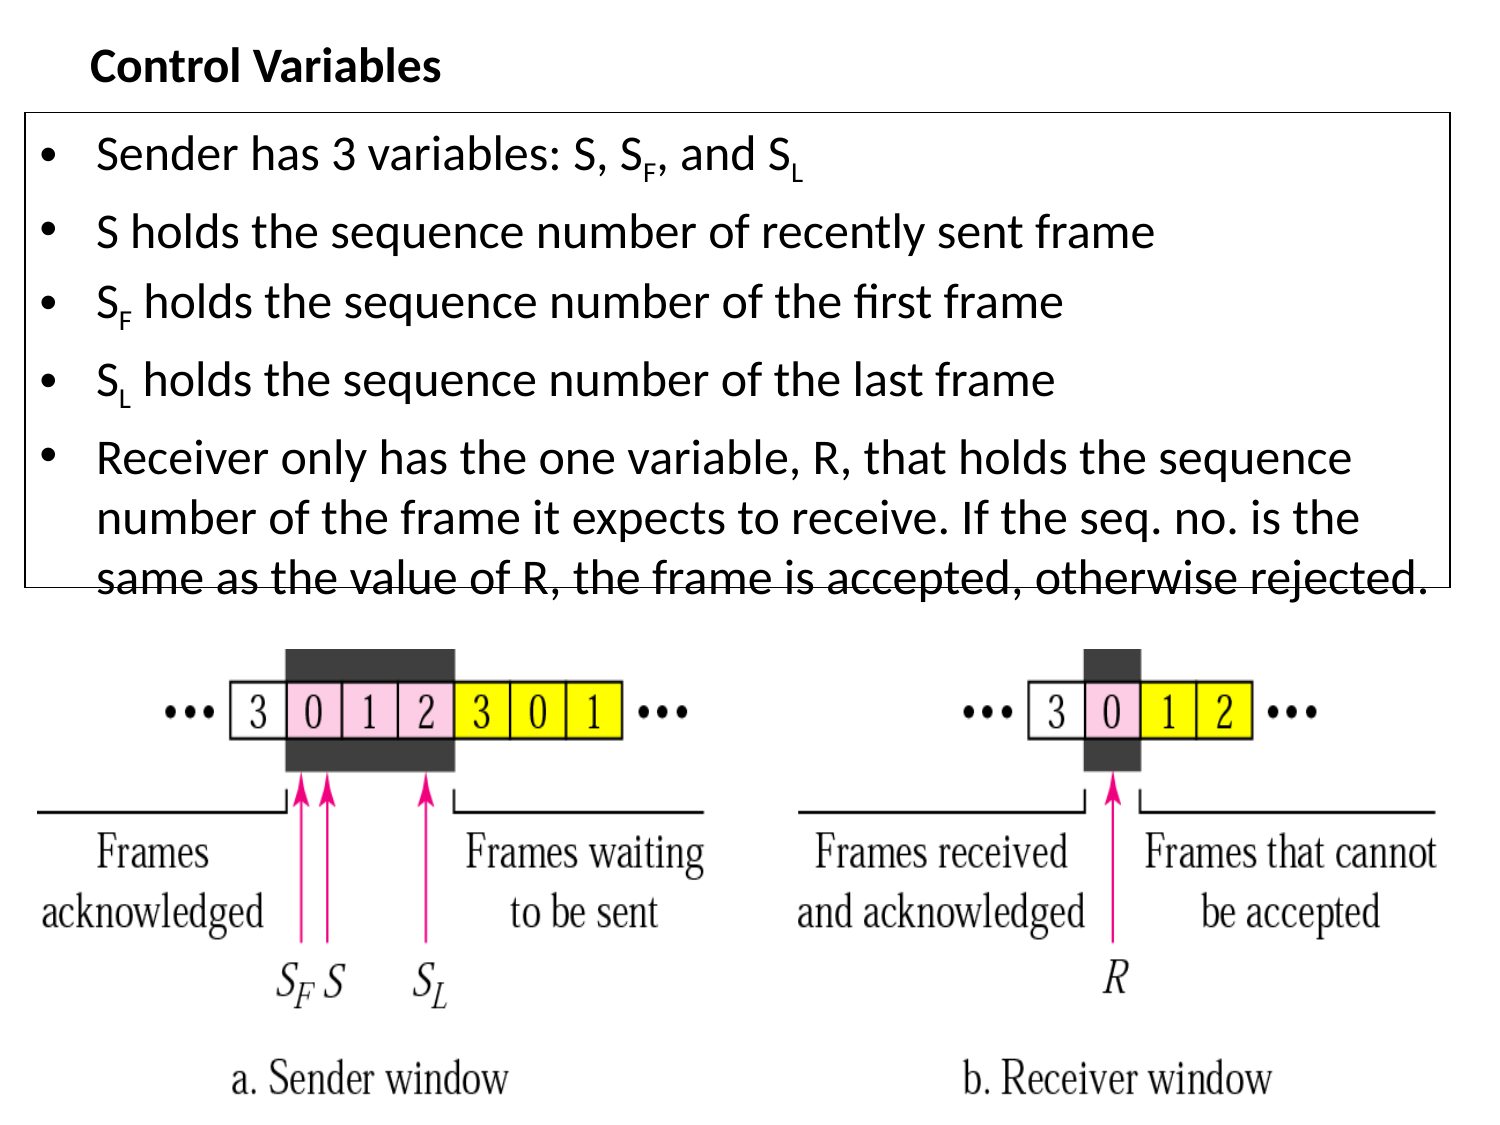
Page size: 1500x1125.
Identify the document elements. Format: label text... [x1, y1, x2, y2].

title Control Variables [75, 24, 988, 100]
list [37, 649, 1438, 1108]
text_box Sender has 3 variables: S, SF, and SL S holds the sequence number of recently sent frame SF holds the sequence number of the first frame SL holds the sequence number of the last frame Receiver only has the one variable, R, that holds the sequence number of the frame it expects to receive. If the seq. no. is the same as the value of R, the frame is accepted, otherwise rejected. [24, 112, 1450, 588]
